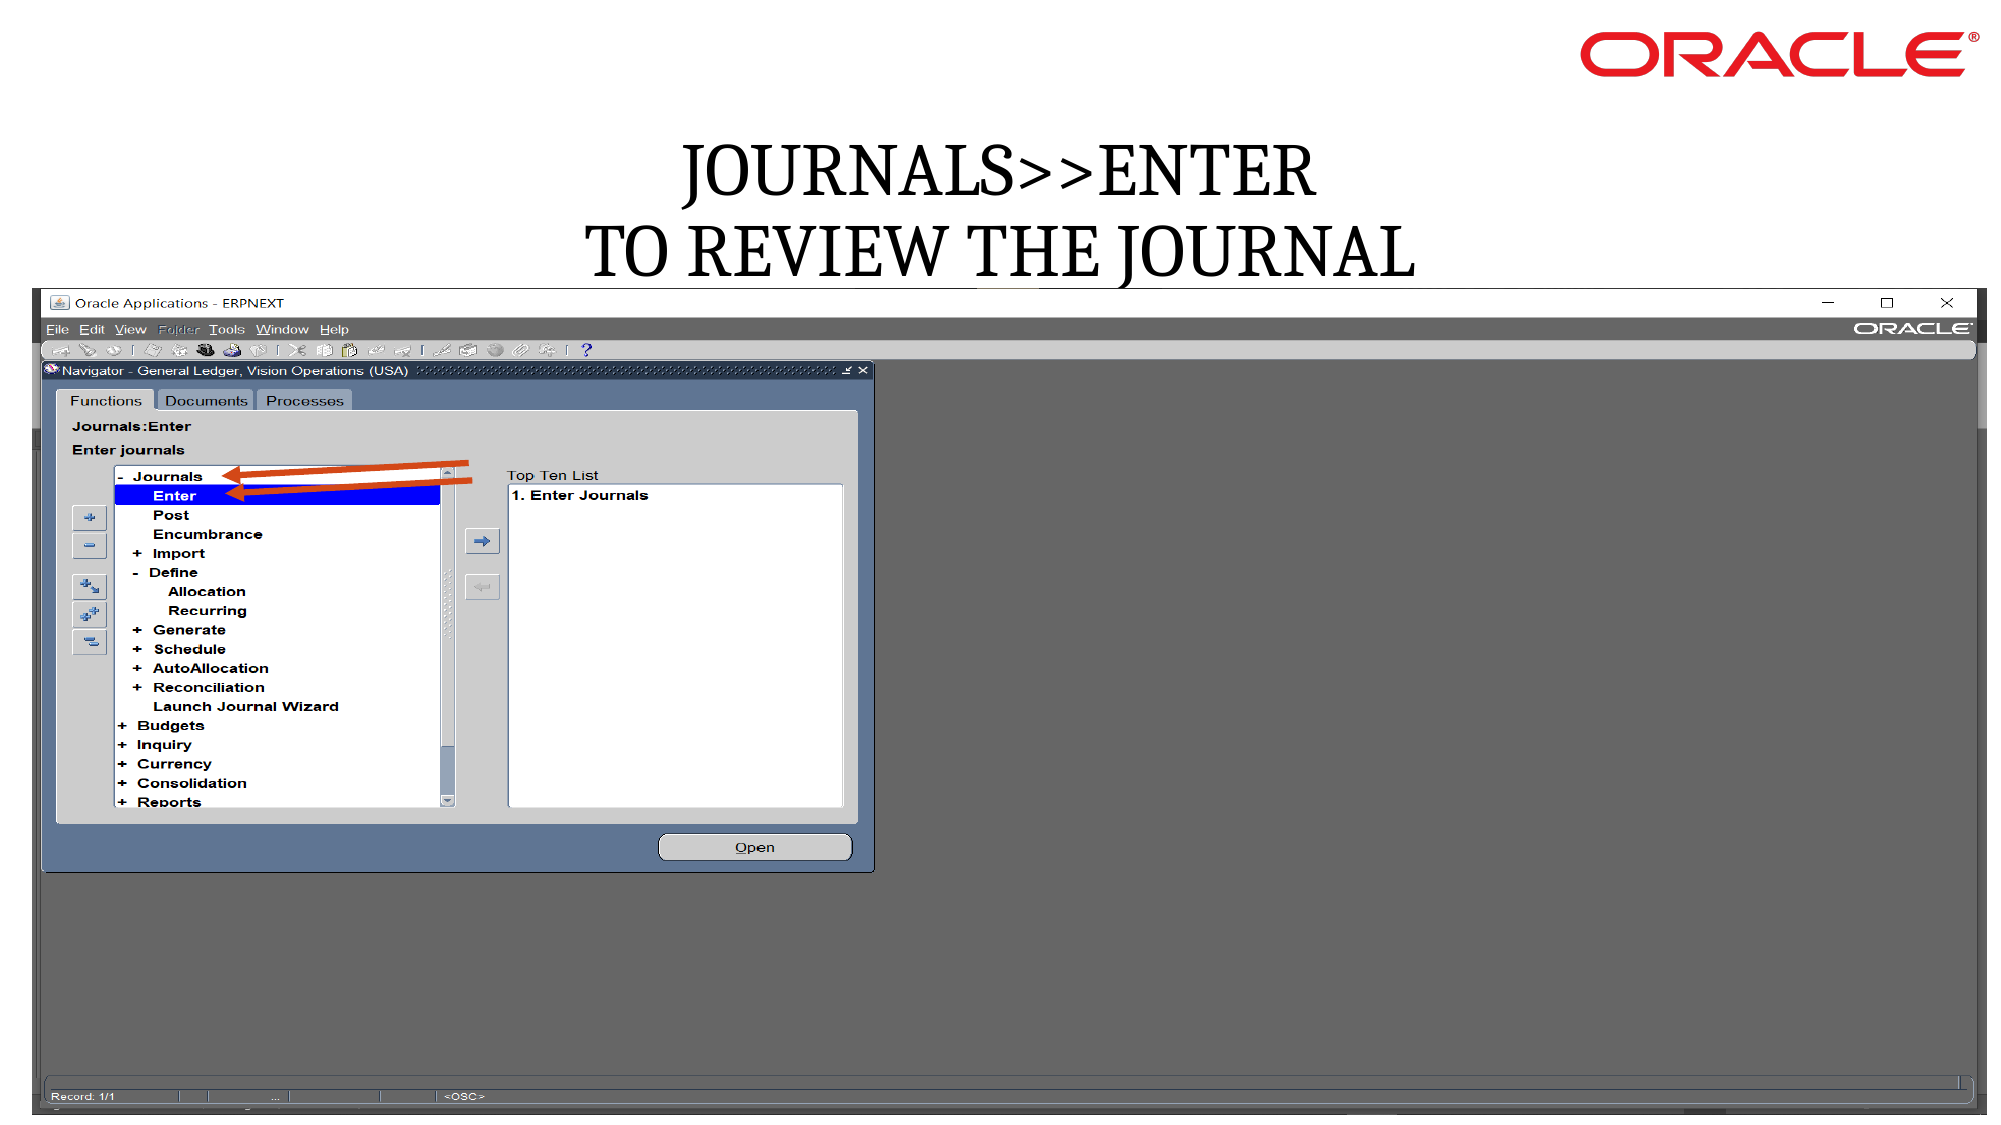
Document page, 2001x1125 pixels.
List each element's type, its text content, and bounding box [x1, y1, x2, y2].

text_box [223, 465, 467, 474]
title Journals>>Enter to review the journal [175, 79, 1826, 287]
picture [32, 288, 1986, 1112]
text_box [227, 482, 470, 491]
picture [1558, 3, 2001, 105]
